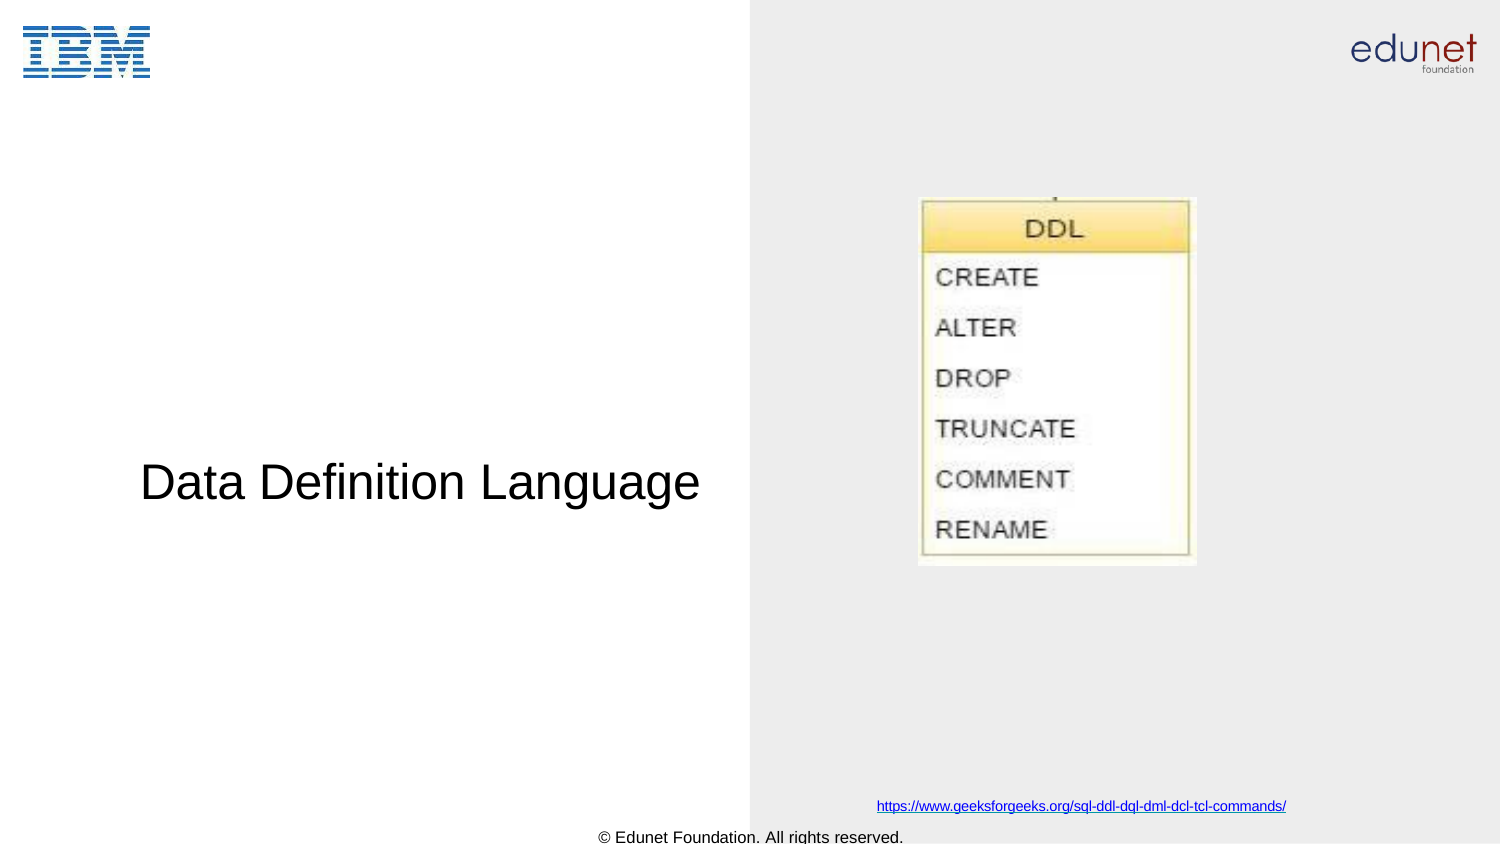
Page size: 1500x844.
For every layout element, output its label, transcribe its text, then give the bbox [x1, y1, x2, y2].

picture [1349, 26, 1480, 78]
text_box https://www.geeksforgeeks.org/sql-ddl-dql-dml-dcl-tcl-commands/ © Edunet Foundation. All rights reserved. [596, 795, 1301, 844]
picture [23, 26, 150, 78]
picture [918, 196, 1197, 566]
title Data Definition Language [137, 447, 705, 591]
